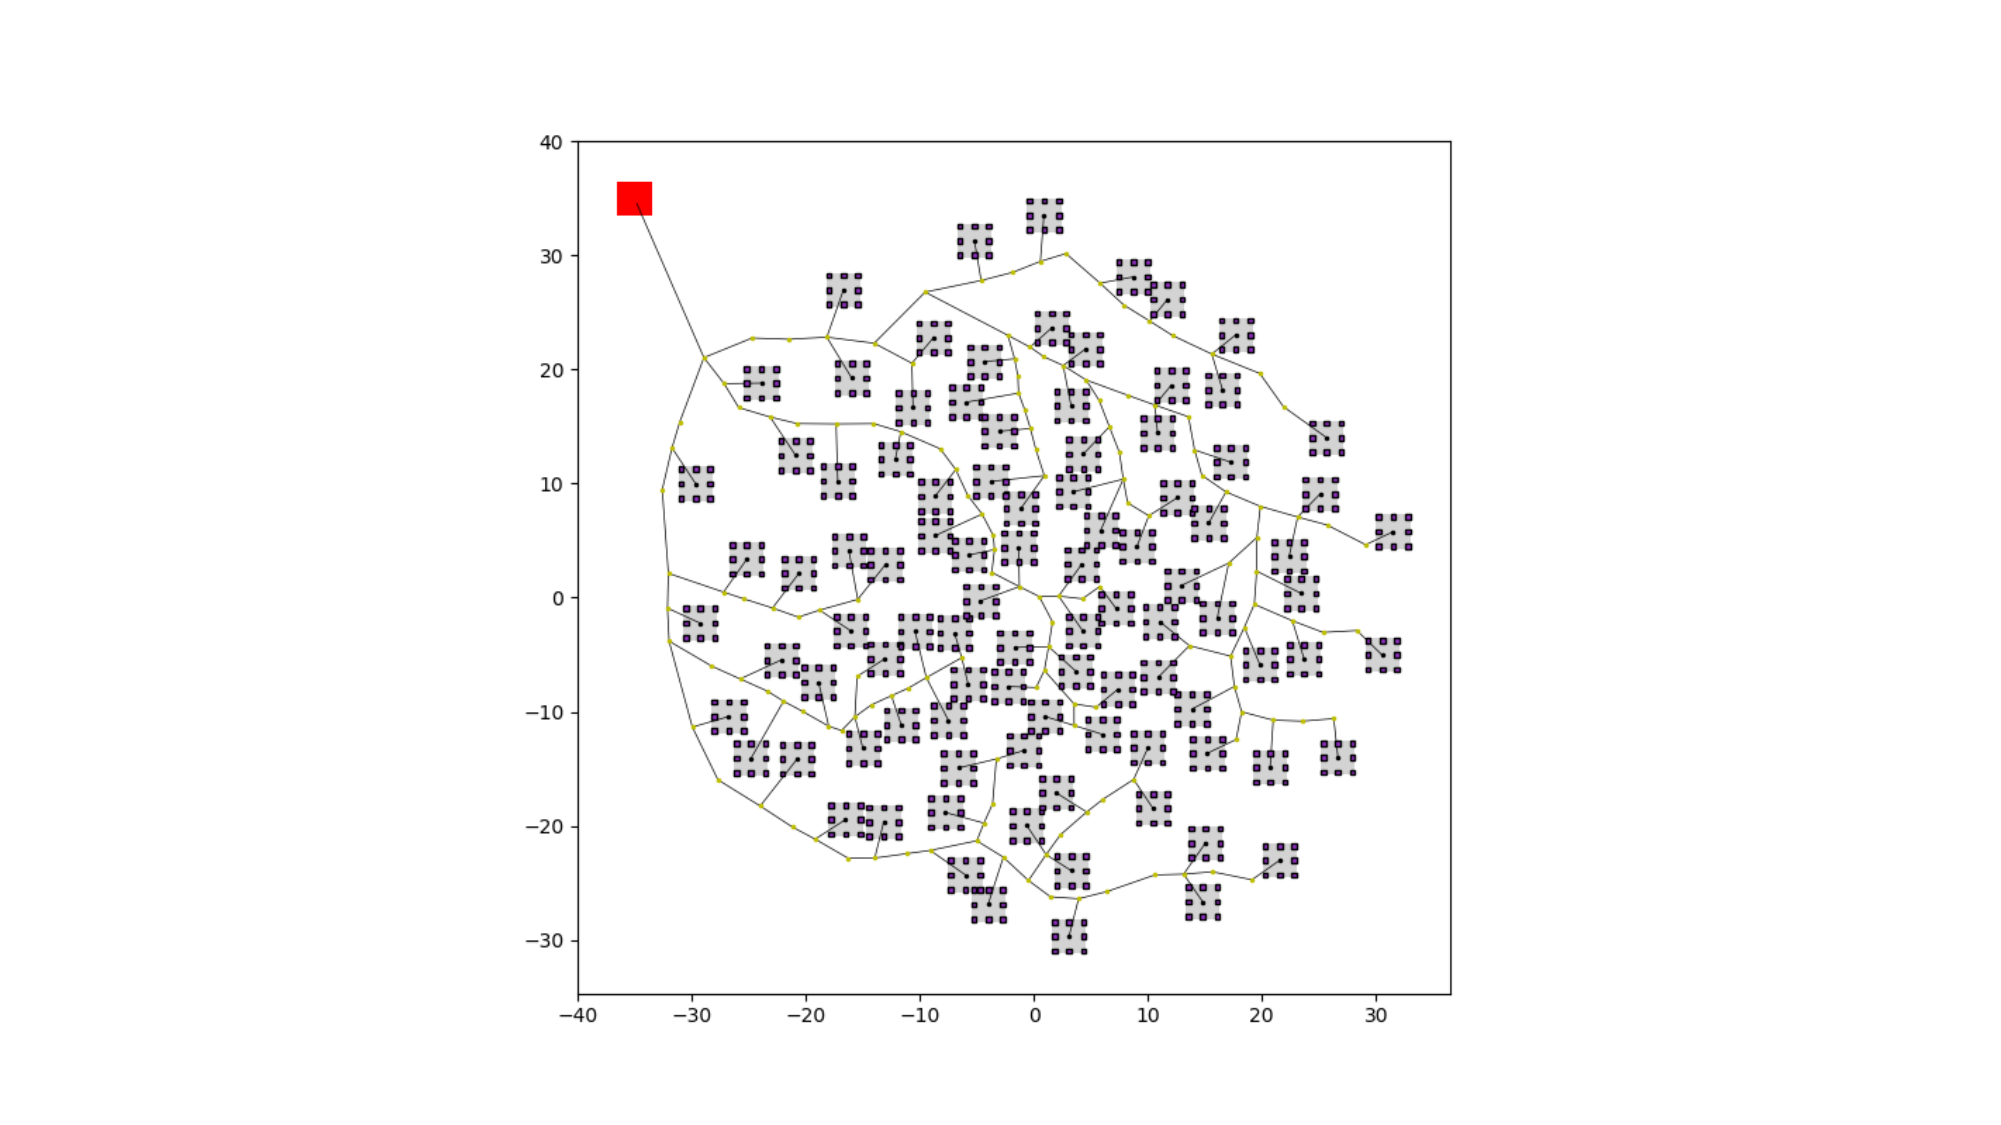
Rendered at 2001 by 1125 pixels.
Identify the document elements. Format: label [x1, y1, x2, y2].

picture [437, 0, 1563, 1125]
